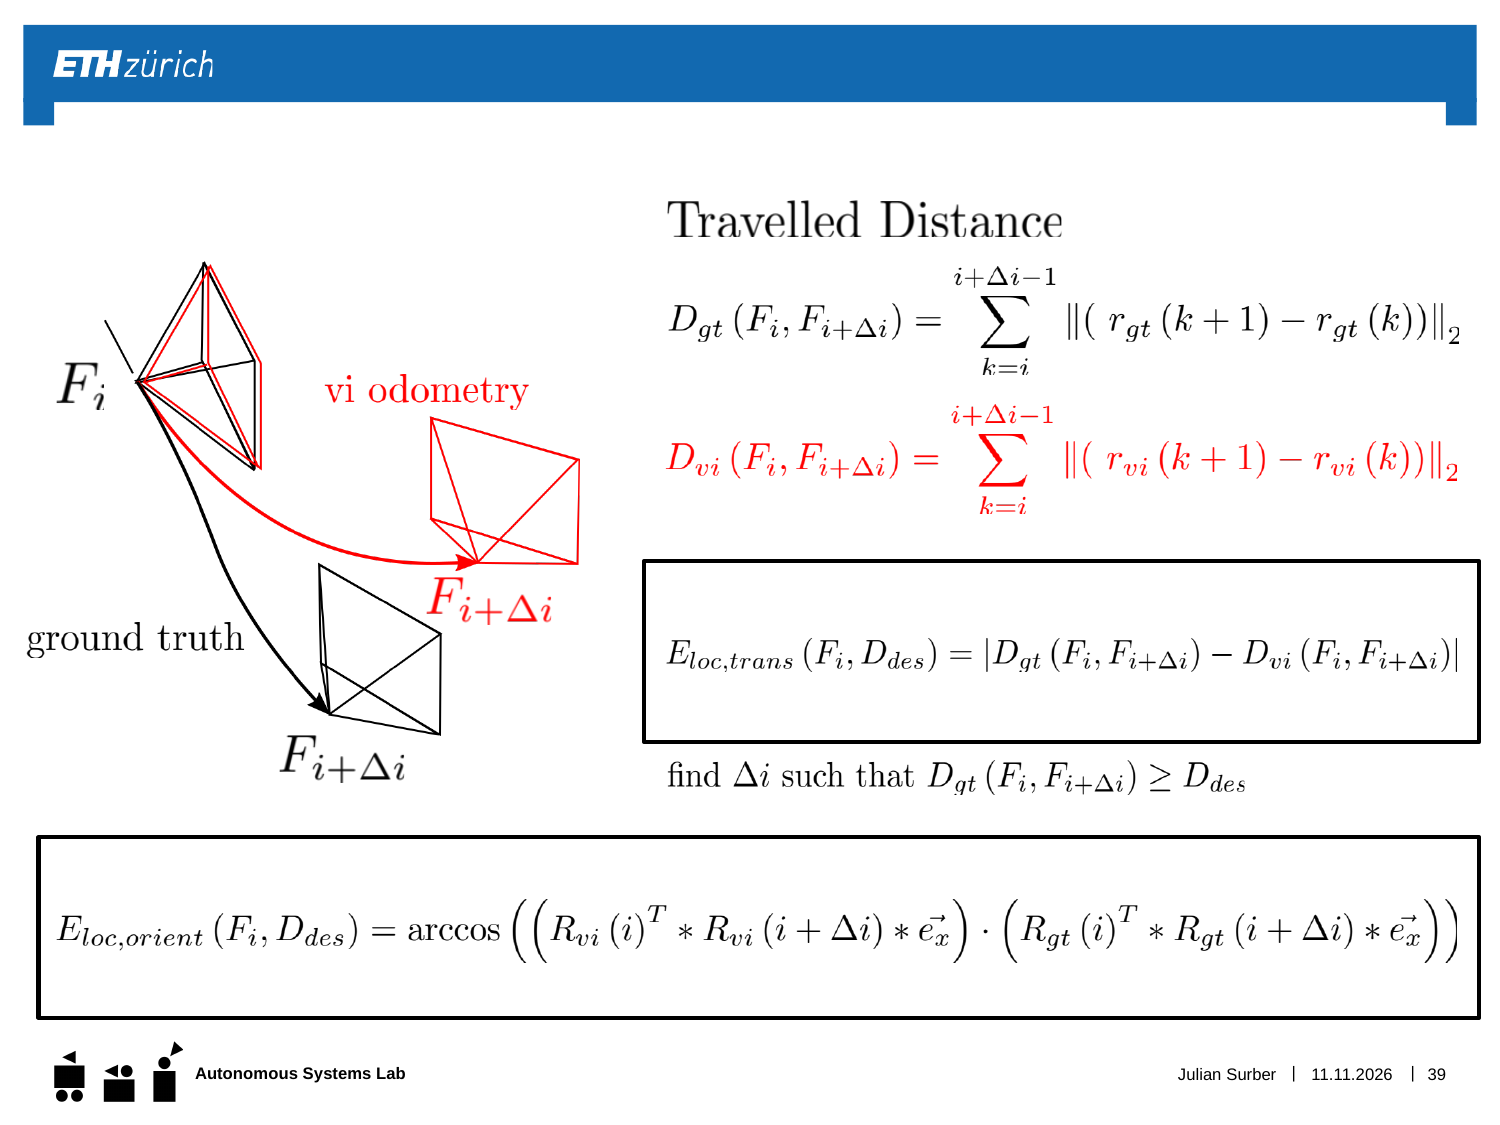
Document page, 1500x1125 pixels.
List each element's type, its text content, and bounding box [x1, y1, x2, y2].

picture [25, 260, 580, 784]
picture [665, 636, 1458, 672]
slide_number 39 [1415, 1034, 1459, 1112]
text_box [36, 835, 1481, 1020]
picture [667, 200, 1062, 237]
text_box [642, 559, 1481, 744]
picture [56, 897, 1458, 963]
picture [667, 265, 1459, 375]
footer Julian Surber [750, 1034, 1277, 1112]
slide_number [1302, 1034, 1403, 1112]
picture [665, 403, 1458, 514]
picture [667, 759, 1245, 795]
